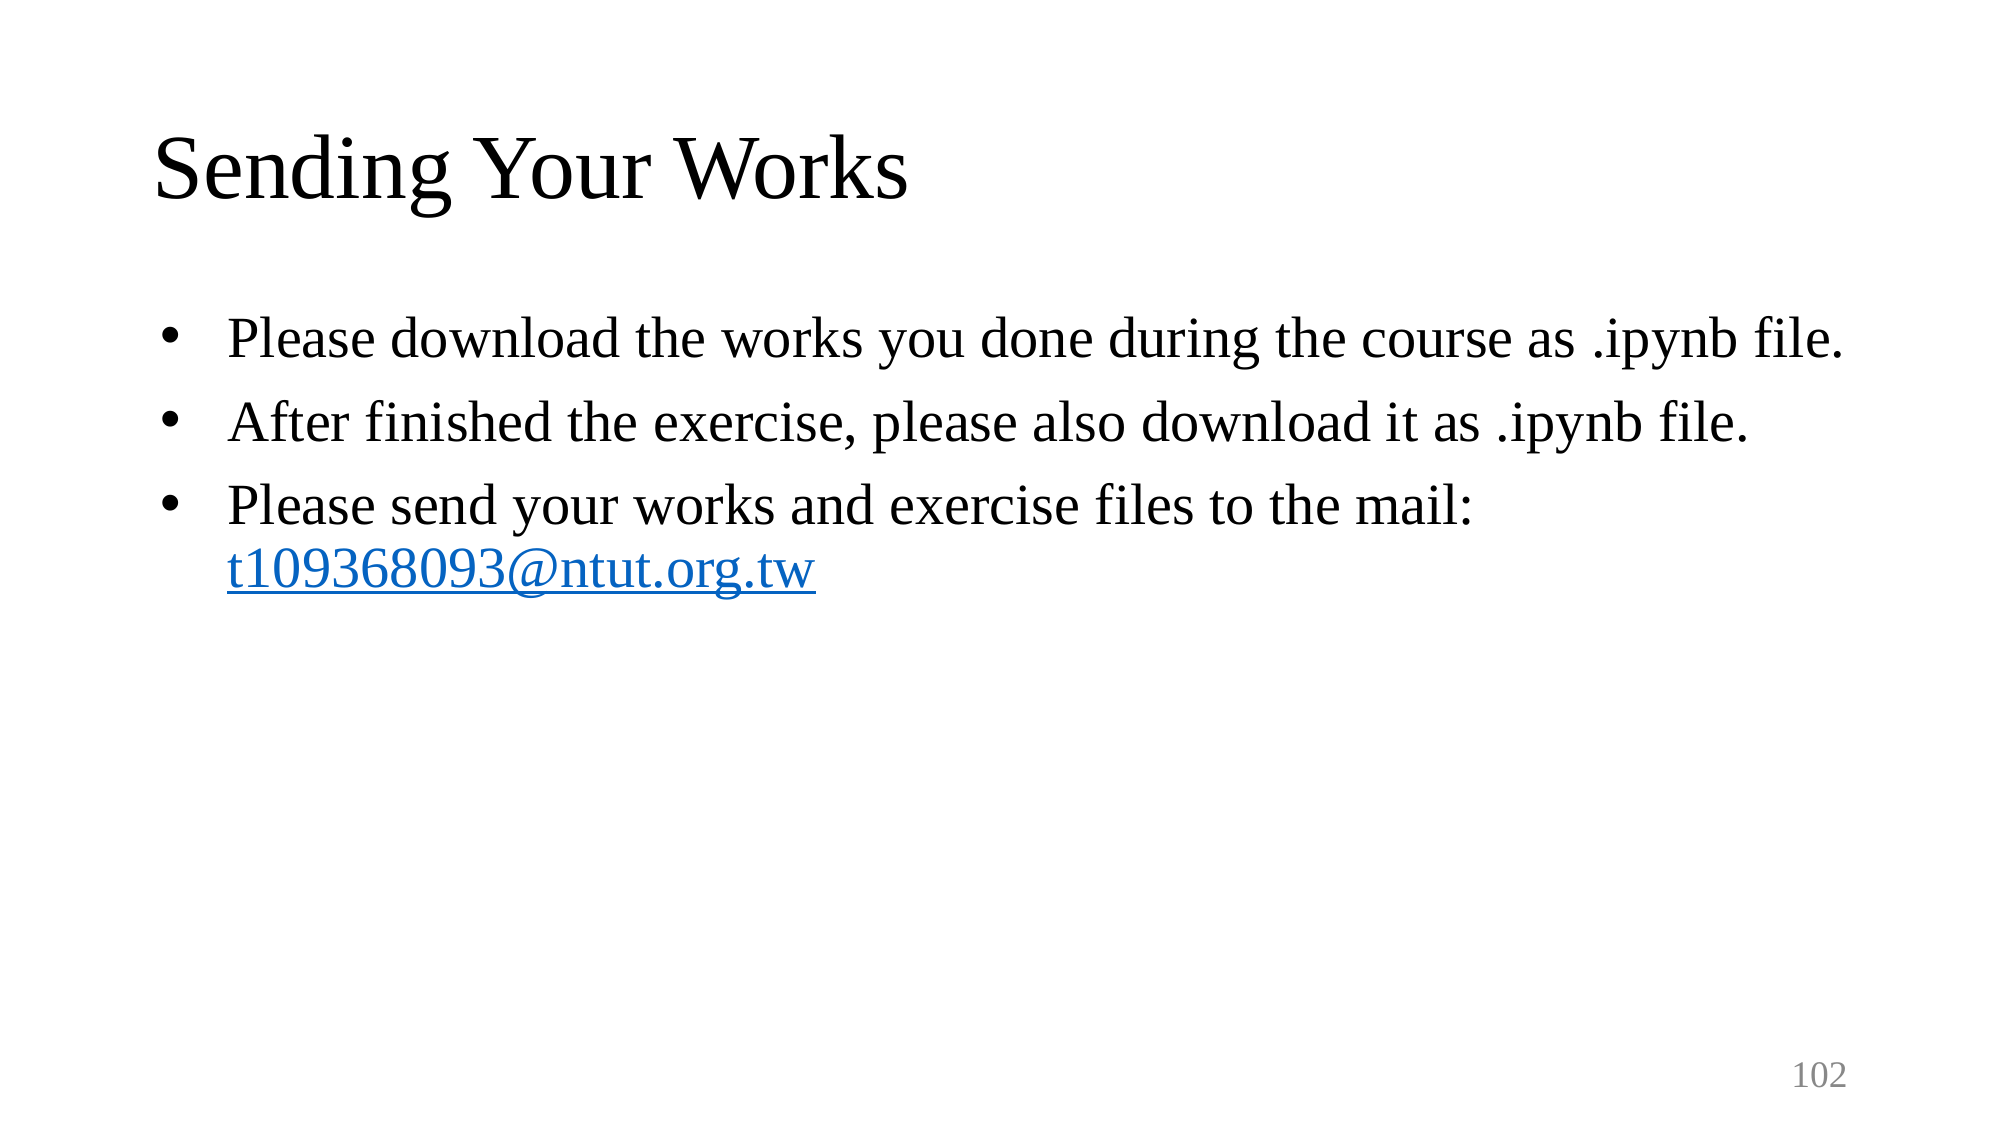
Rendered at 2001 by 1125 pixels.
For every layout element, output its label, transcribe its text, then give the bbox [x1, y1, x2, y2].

list Please download the works you done during the course as .ipynb file. After finished the exercise, please also download it as .ipynb file. Please send your works and exercise files to the mail: t109368093@ntut.org.tw [137, 299, 1863, 1014]
slide_number 102 [1412, 1042, 1863, 1103]
title Sending Your Works [137, 59, 1863, 278]
